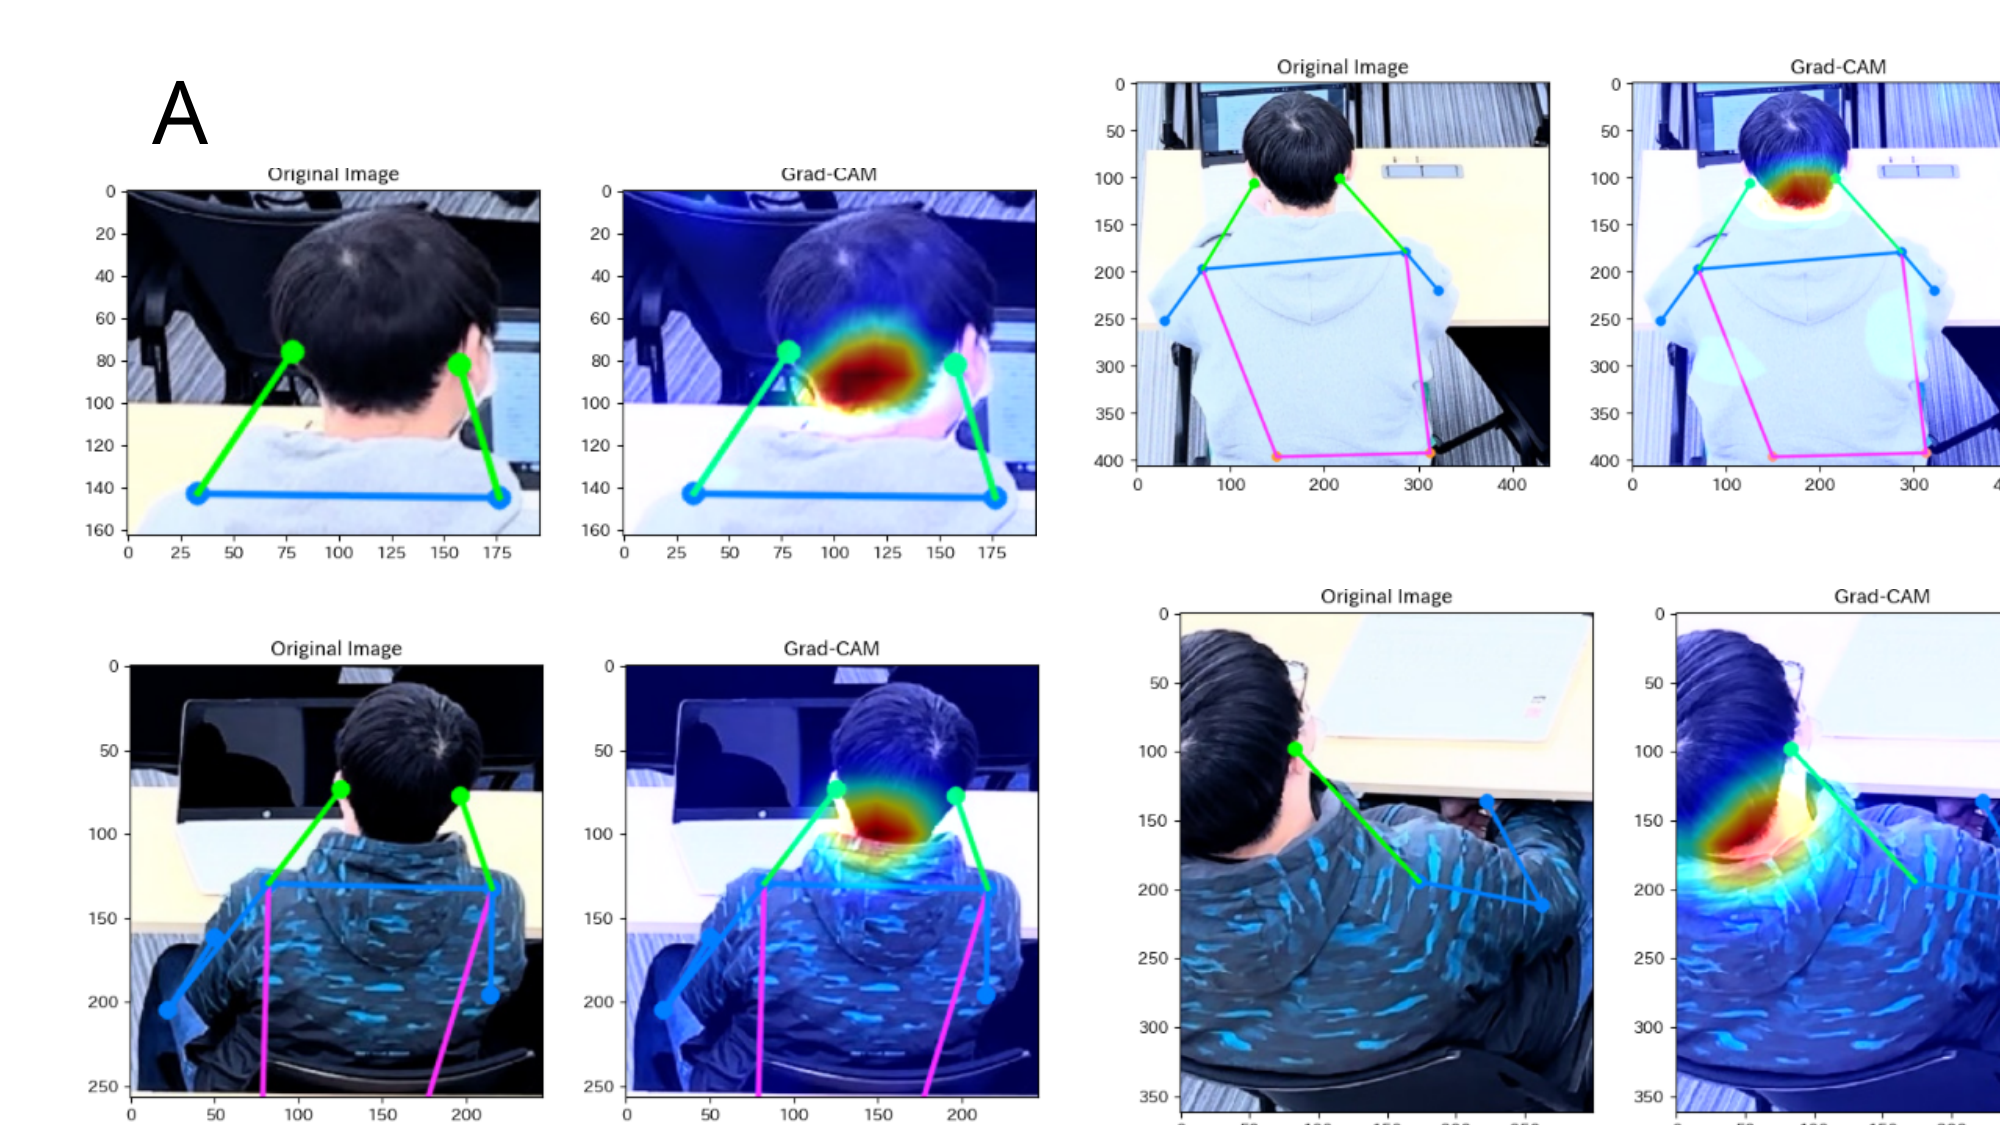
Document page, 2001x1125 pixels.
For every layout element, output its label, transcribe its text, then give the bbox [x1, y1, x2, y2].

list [81, 635, 1041, 1125]
picture [81, 168, 1037, 563]
title A [137, 59, 1092, 278]
picture [1131, 589, 2000, 1125]
picture [1092, 58, 2000, 497]
